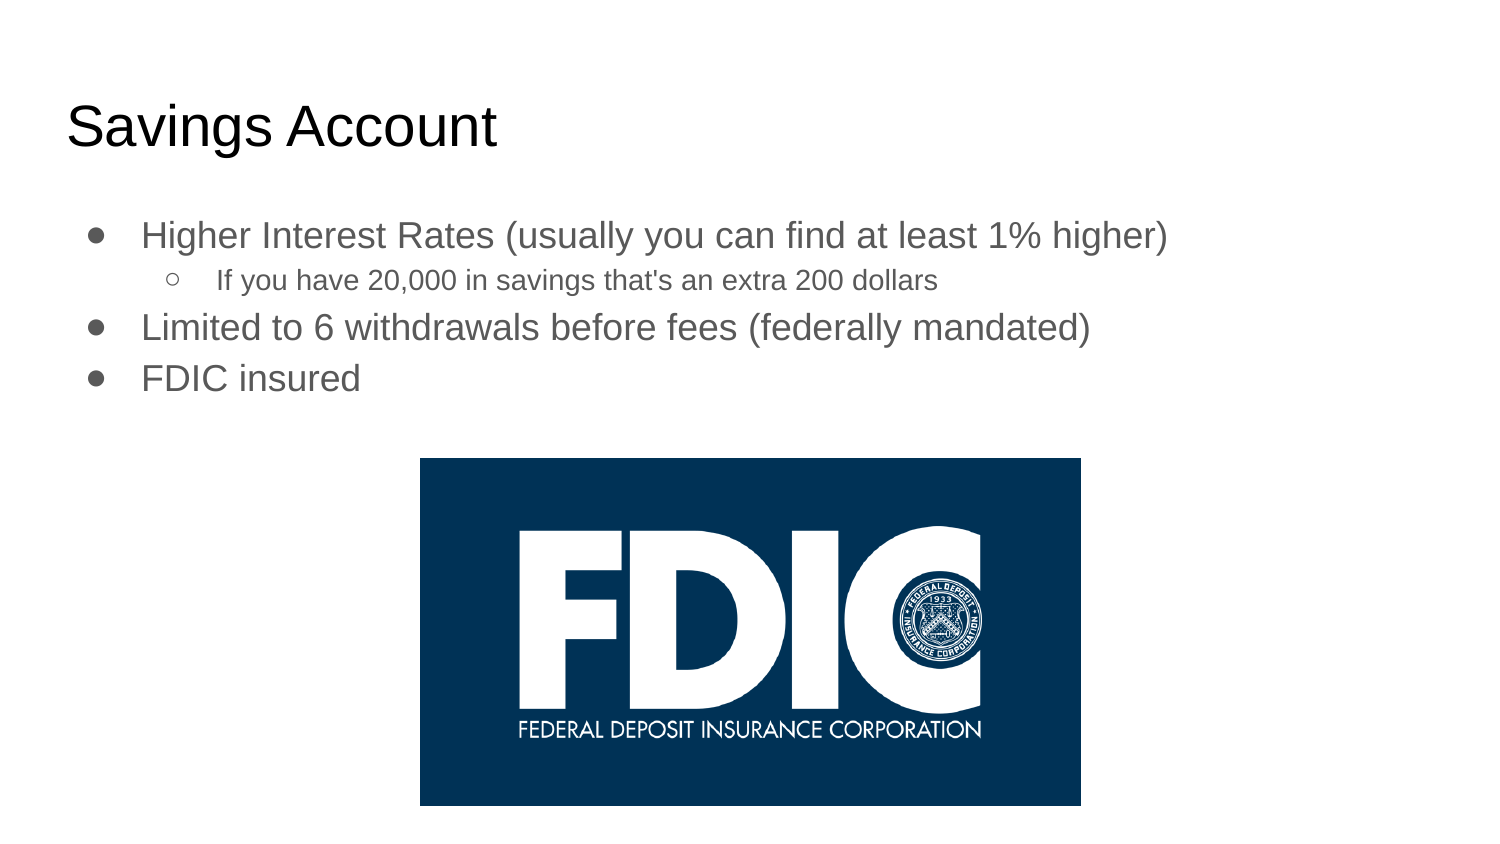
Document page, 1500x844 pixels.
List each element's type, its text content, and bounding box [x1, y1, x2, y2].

list Higher Interest Rates (usually you can find at least 1% higher) If you have 20,000 in savings that's an extra 200 dollars Limited to 6 withdrawals before fees (federally mandated) FDIC insured [51, 189, 1449, 750]
picture [419, 458, 1081, 806]
title Savings Account [51, 72, 1449, 167]
